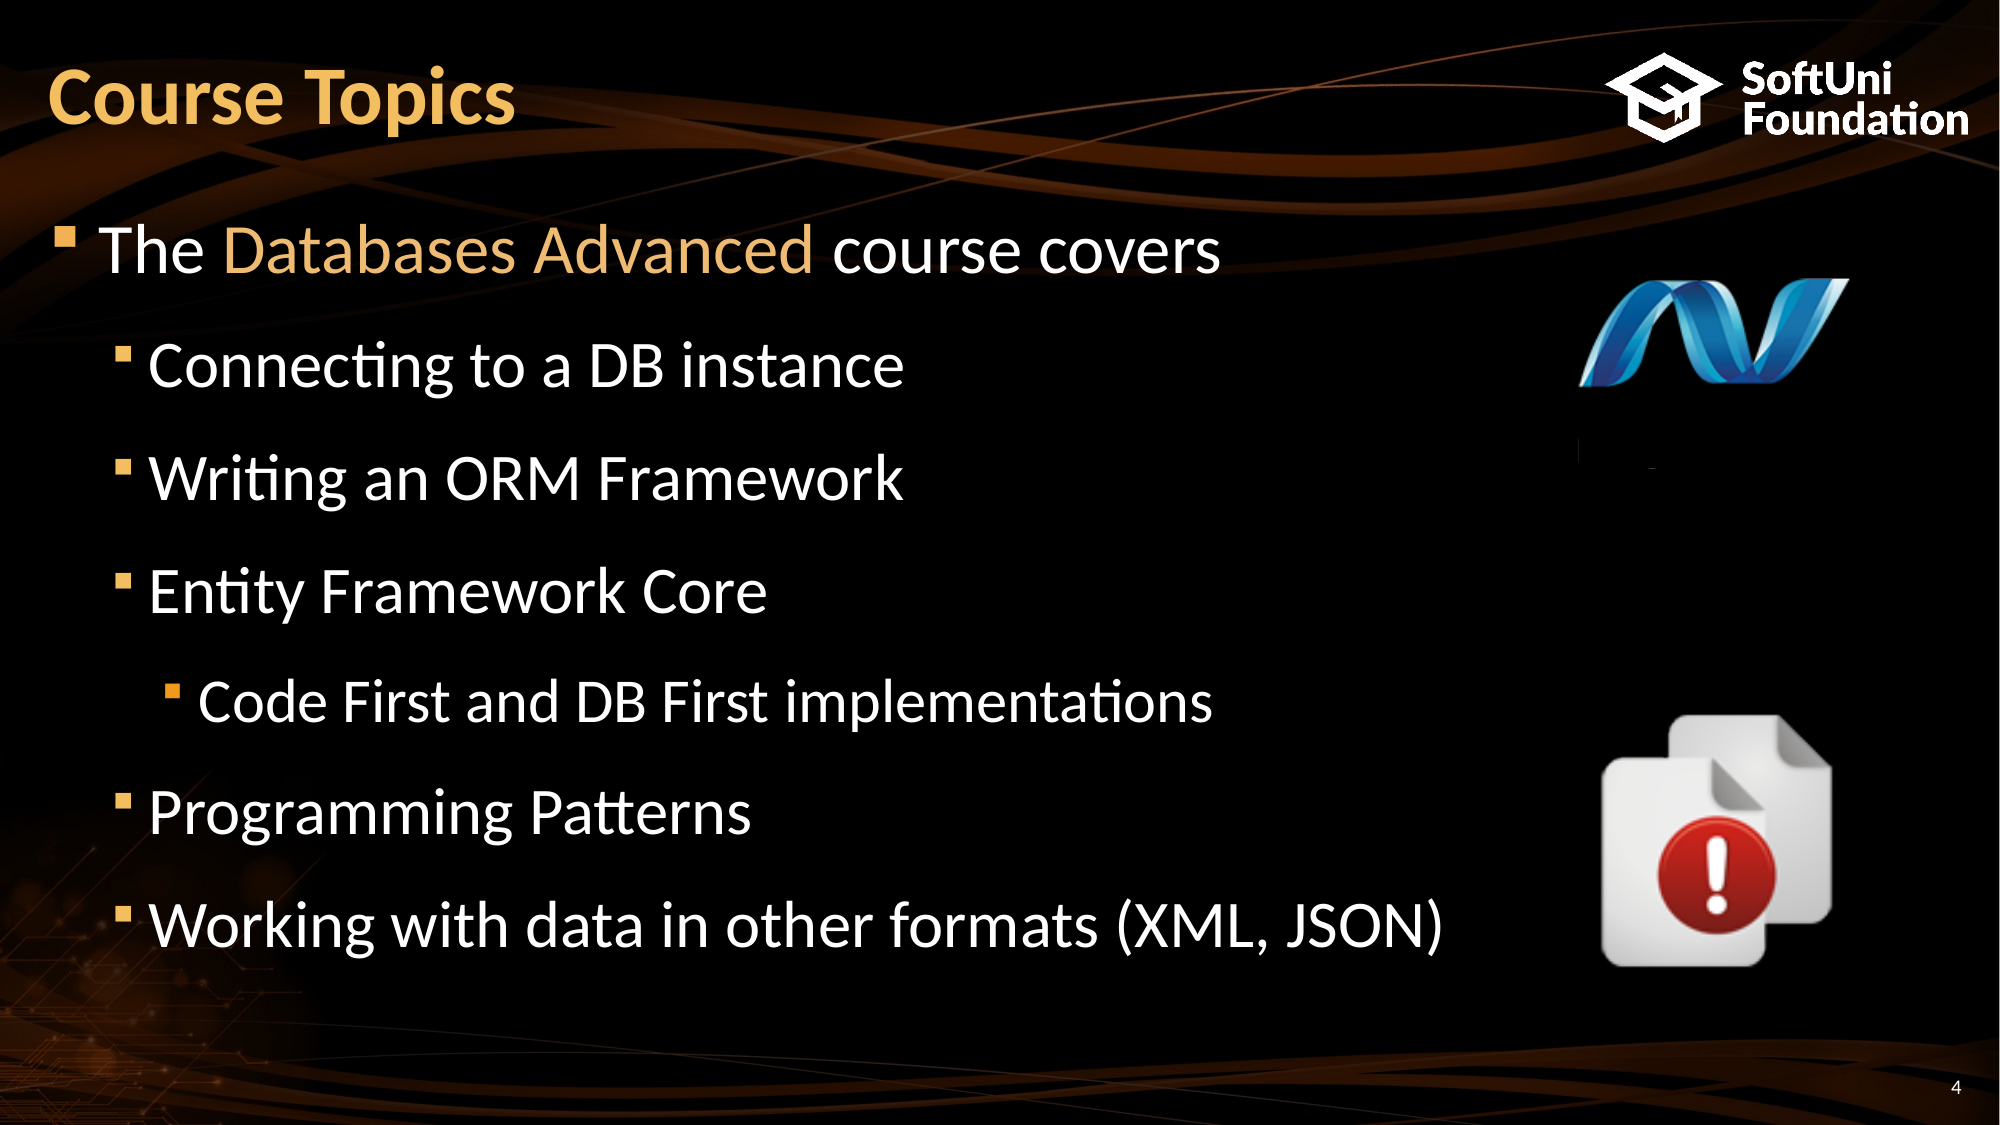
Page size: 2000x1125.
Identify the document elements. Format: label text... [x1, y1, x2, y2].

title Course Topics [30, 6, 1602, 189]
slide_number 4 [1897, 1070, 1968, 1103]
list The Databases Advanced course covers Connecting to a DB instance Writing an ORM Framework Entity Framework Core Code First and DB First implementations Programming Patterns Working with data in other formats (XML, JSON) [31, 189, 1538, 1103]
picture [0, 0, 2000, 1125]
